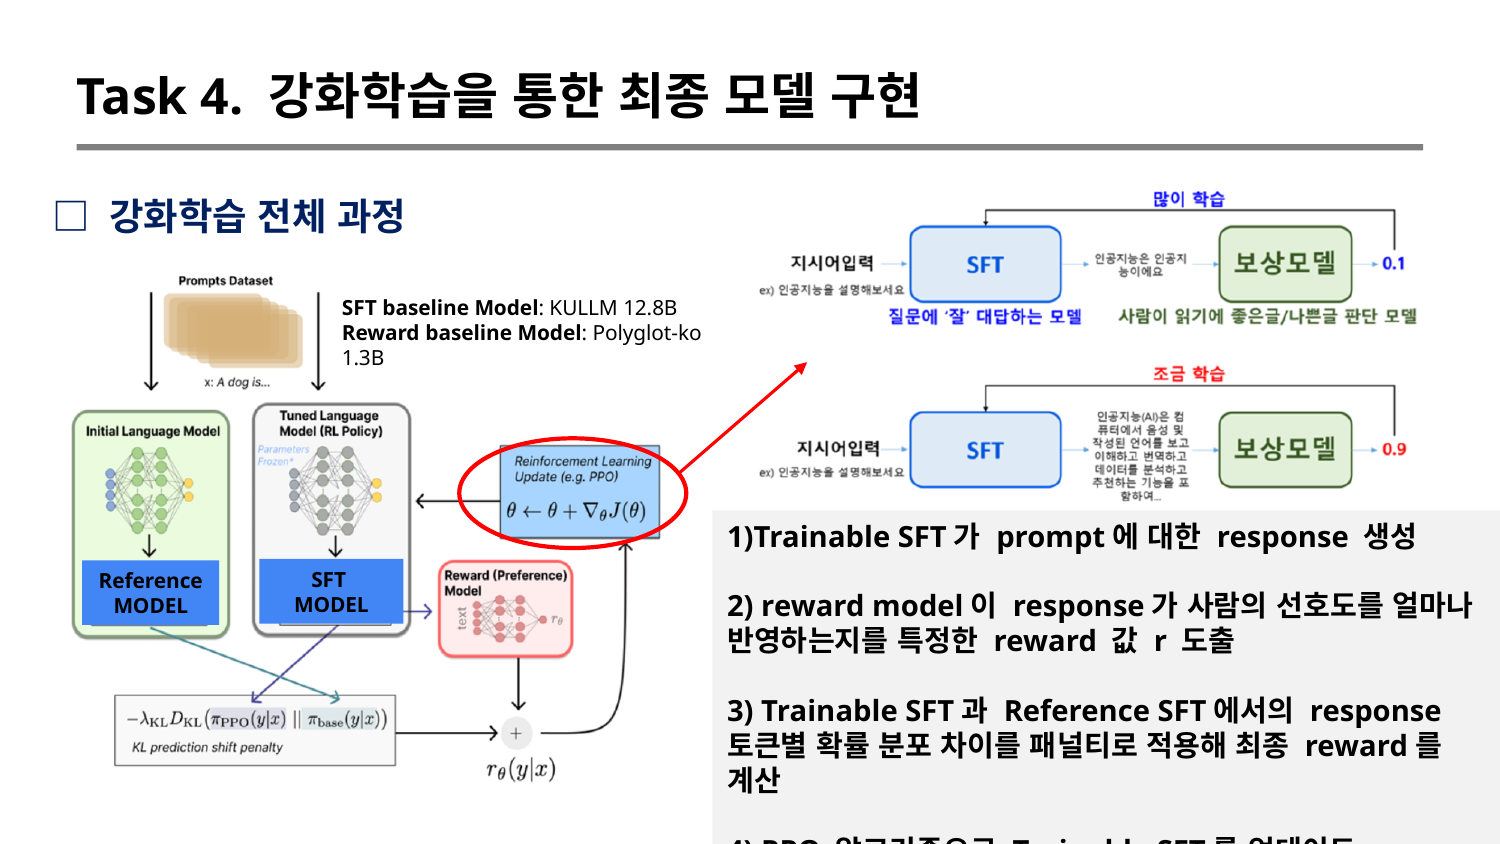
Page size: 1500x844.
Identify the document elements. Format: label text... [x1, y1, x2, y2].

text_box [749, 182, 1427, 510]
text_box [683, 483, 689, 511]
text_box 1)Trainable SFT가 prompt에 대한 response 생성 2) reward model이 response가 사람의 선호도를 얼마나 반영하는지를 특정한 reward 값 r 도출 3) Trainable SFT과 Reference SFT에서의 response 토큰별 확률 분포 차이를 패널티로 적용해 최종 reward를 계산 4) PPO 알고리즘으로 Trainable SFT를 업데이트 [712, 510, 1500, 844]
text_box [47, 238, 679, 806]
text_box □ 강화학습 전체 과정 [37, 155, 1484, 253]
text_box SFT baseline Model: KULLM 12.8B Reward baseline Model: Polyglot-ko 1.3B [683, 287, 744, 360]
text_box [678, 361, 808, 474]
text_box Task 4. 강화학습을 통한 최종 모델 구현 [61, 31, 1055, 140]
